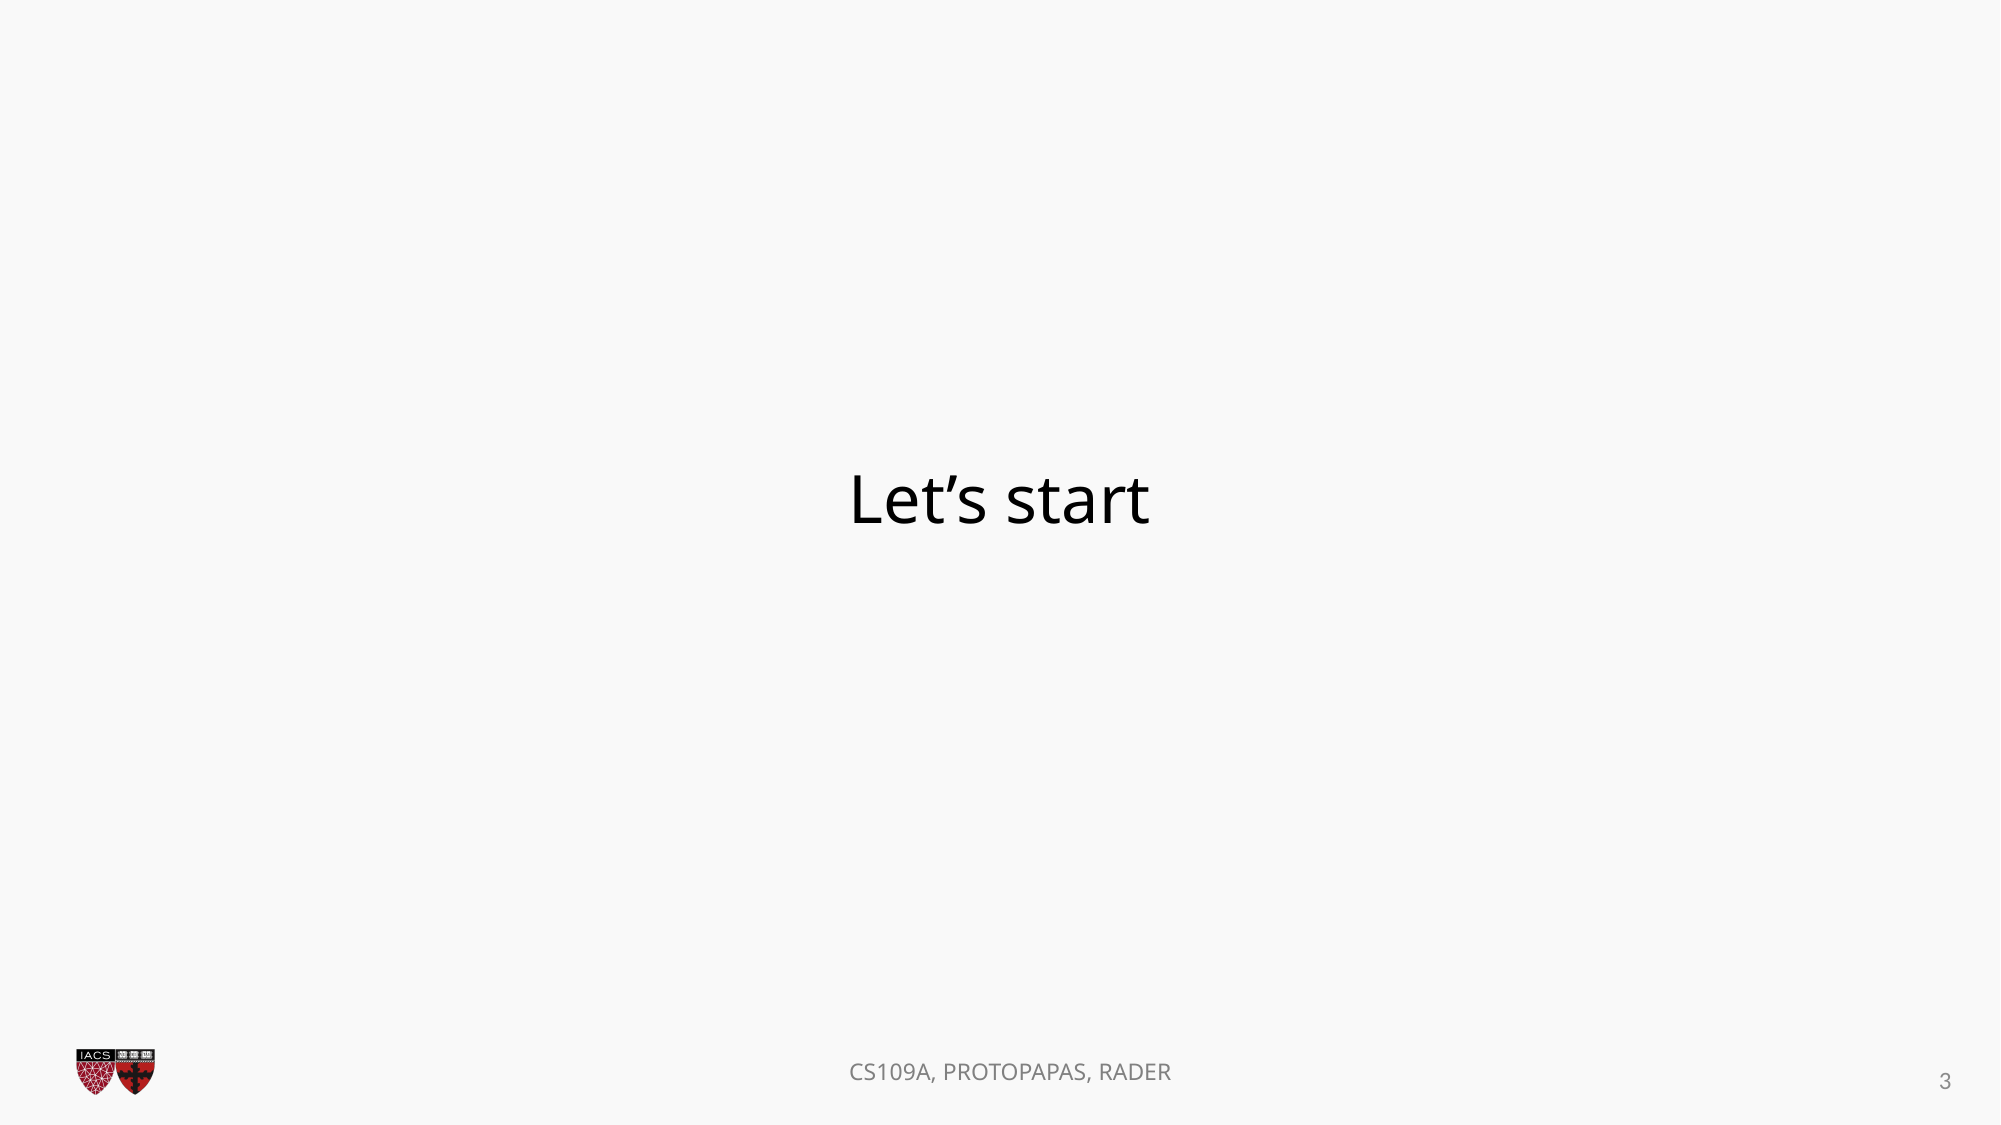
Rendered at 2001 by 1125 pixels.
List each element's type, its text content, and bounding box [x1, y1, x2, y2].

title Let’s start [99, 449, 1900, 576]
slide_number 2 [1500, 1050, 1967, 1110]
picture [75, 1049, 155, 1095]
